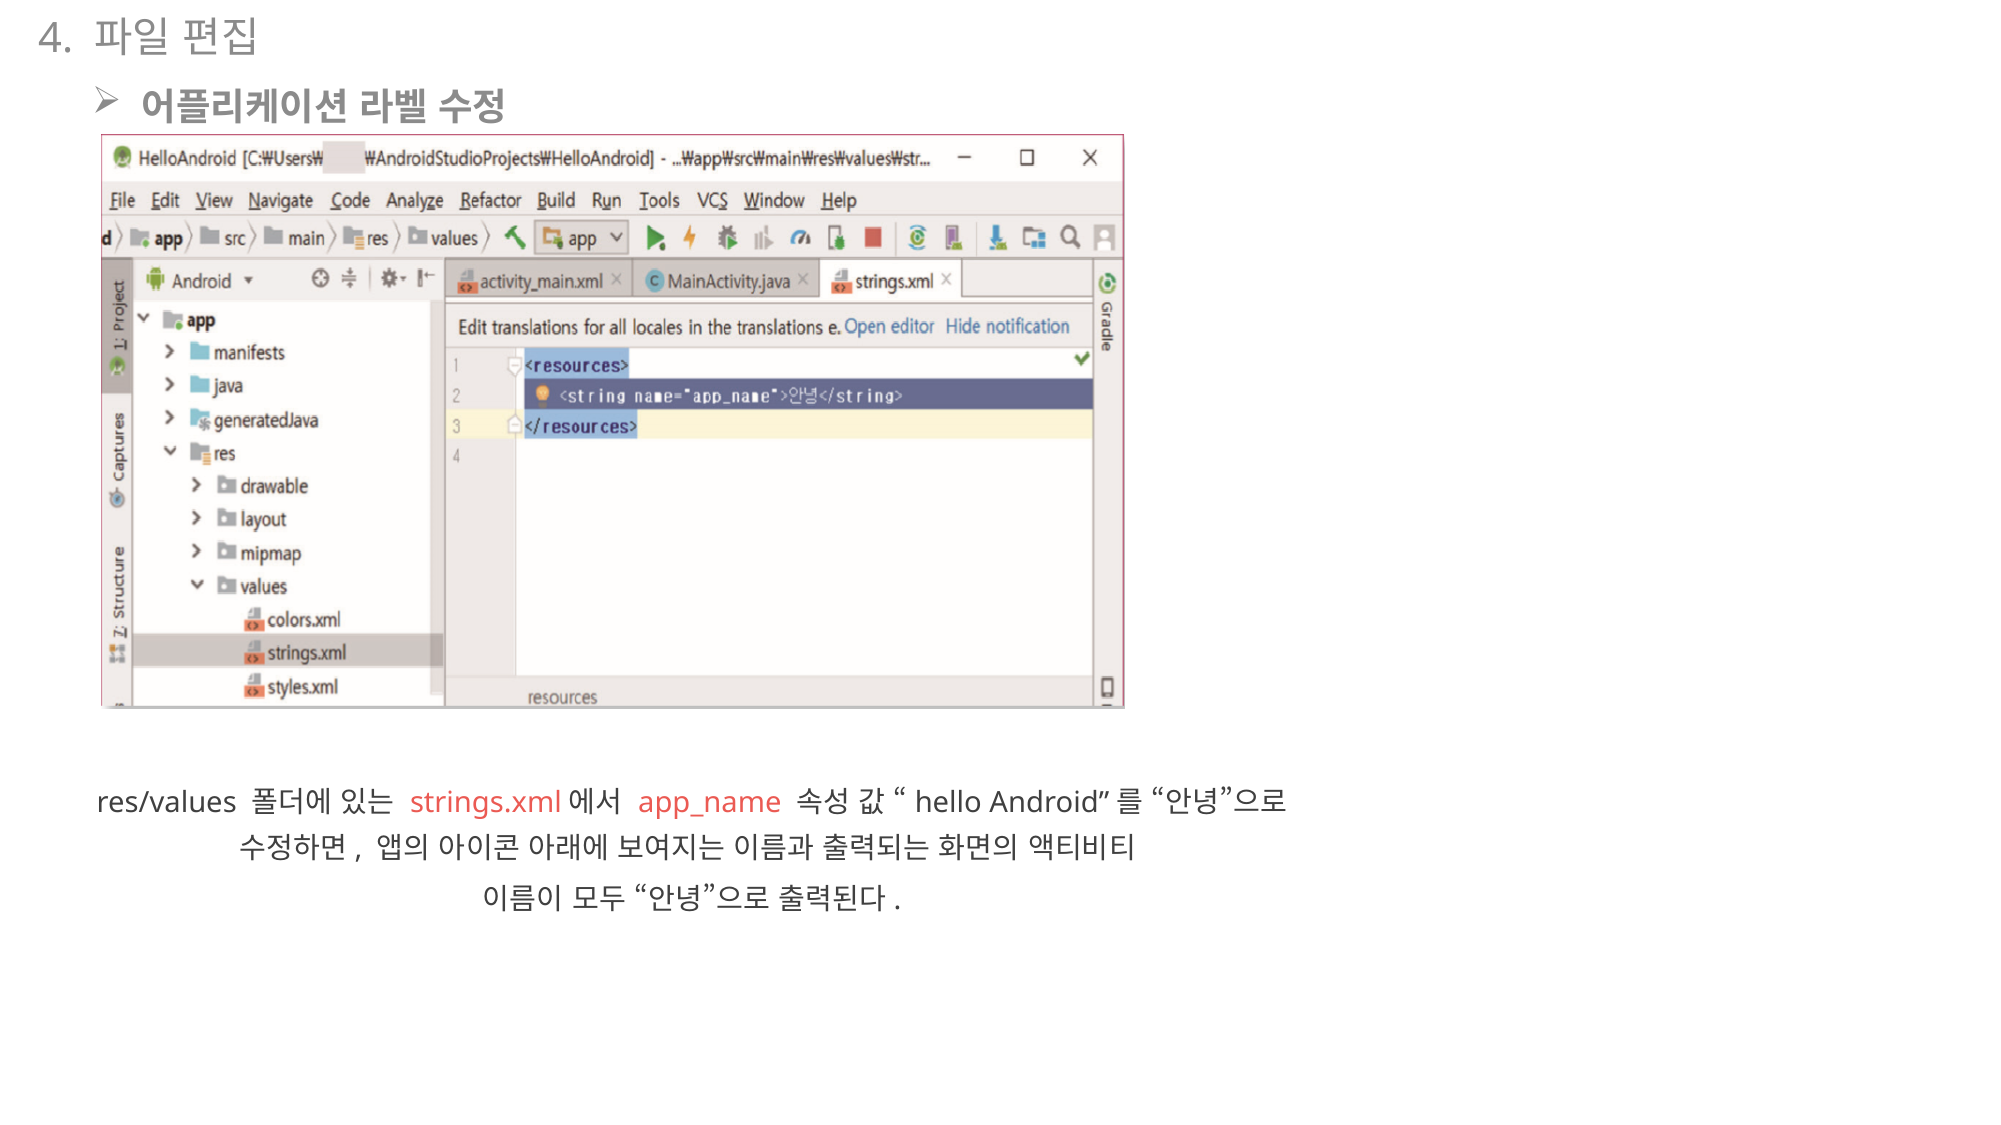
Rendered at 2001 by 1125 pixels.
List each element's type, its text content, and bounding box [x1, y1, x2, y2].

text_box 4. 파일 편집 [23, 0, 1264, 71]
text_box res/values 폴더에 있는 strings.xml에서 app_name 속성 값 “hello Android”를 “안녕”으로 수정하면, 앱의 아이콘 아래에 보여지는 이름과 출력되는 화면의 액티비티 이름이 모두 “안녕”으로 출력된다. [89, 772, 1295, 820]
text_box 어플리케이션 라벨 수정 [0, 52, 632, 135]
picture [101, 134, 1125, 709]
